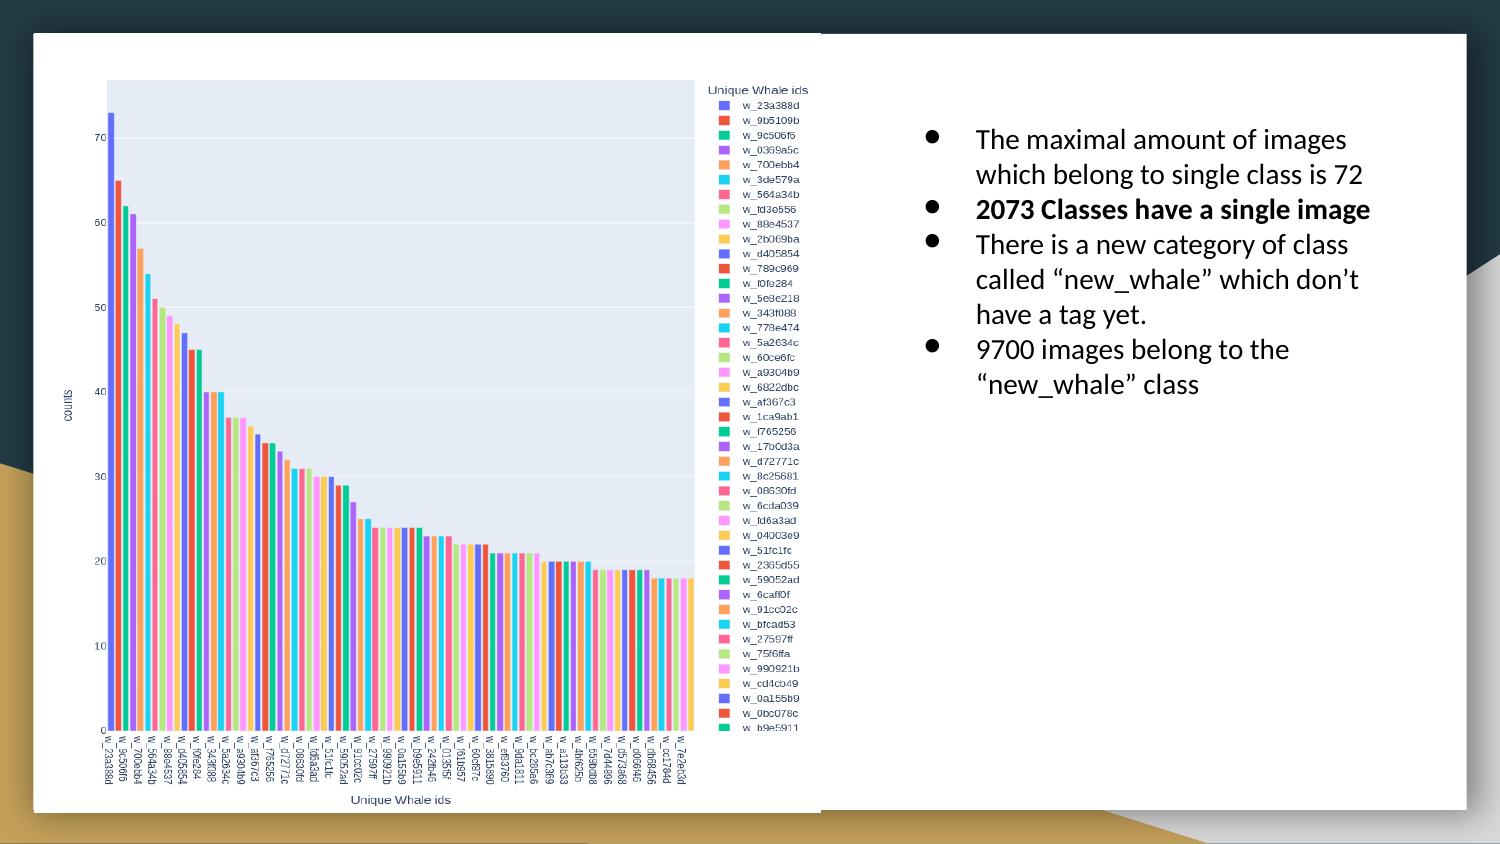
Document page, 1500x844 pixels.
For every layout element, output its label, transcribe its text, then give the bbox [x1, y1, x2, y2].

picture [34, 33, 822, 814]
text_box The maximal amount of images which belong to single class is 72 2073 Classes have a single image There is a new category of class called “new_whale” which don’t have a tag yet. 9700 images belong to the “new_whale” class [885, 105, 1392, 416]
